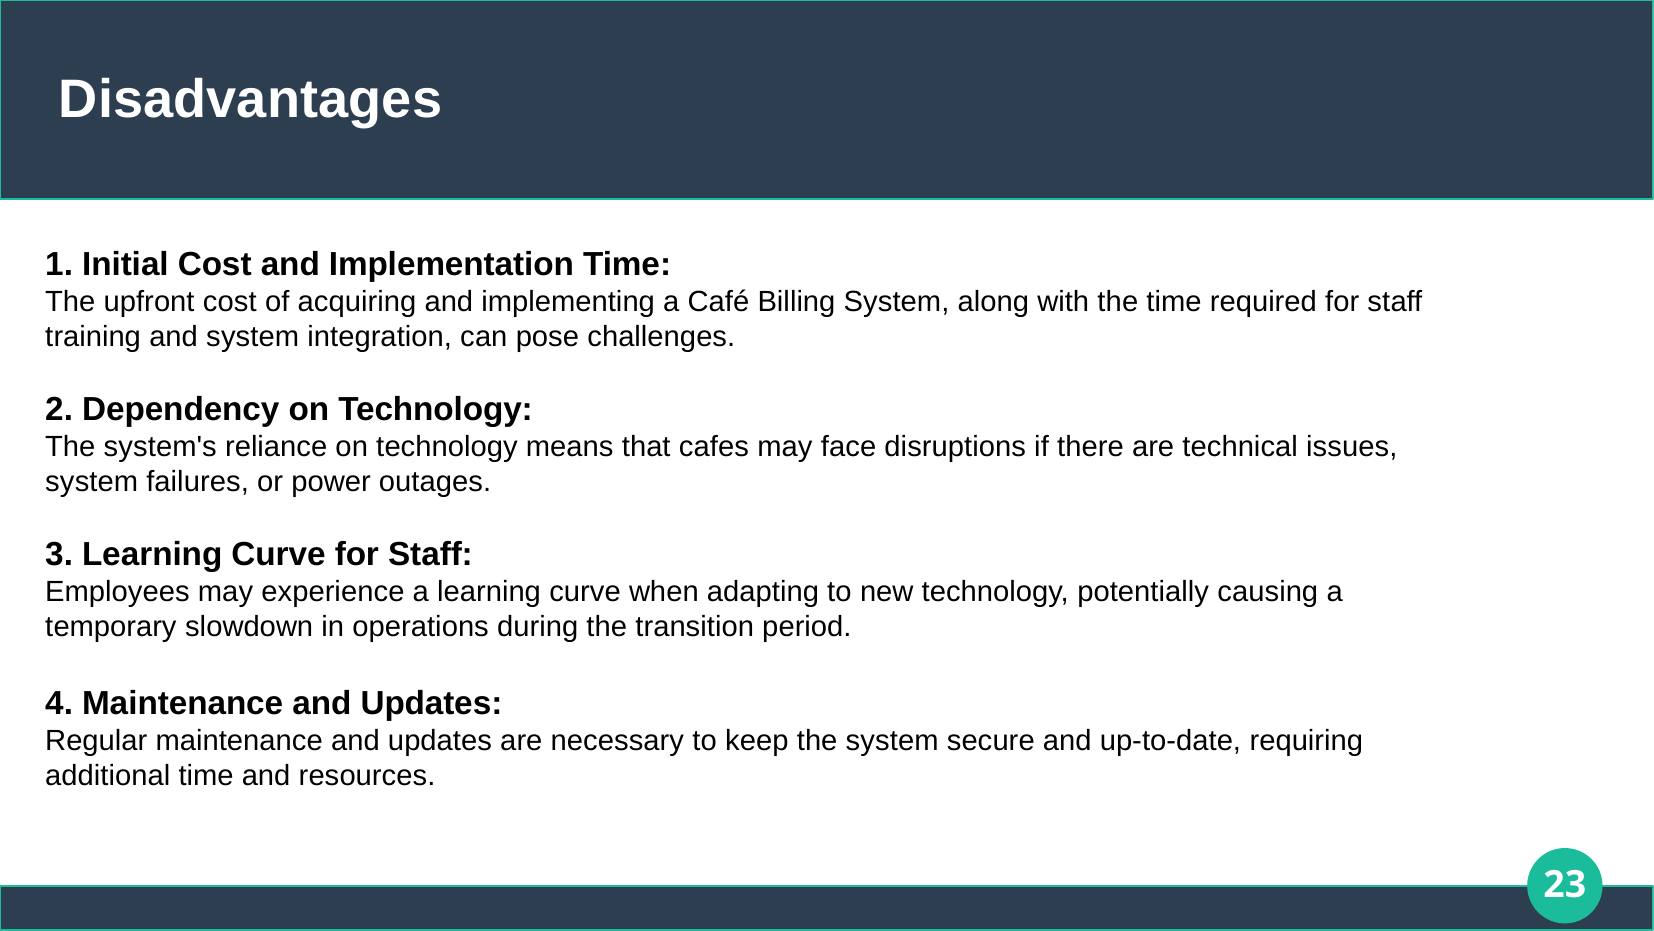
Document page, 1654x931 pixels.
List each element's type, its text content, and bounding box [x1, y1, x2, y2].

text_box 1. Initial Cost and Implementation Time: The upfront cost of acquiring and implementing a Café Billing System, along with the time required for staff training and system integration, can pose challenges. 2. Dependency on Technology: The system's reliance on technology means that cafes may face disruptions if there are technical issues, system failures, or power outages. 3. Learning Curve for Staff: Employees may experience a learning curve when adapting to new technology, potentially causing a temporary slowdown in operations during the transition period. 4. Maintenance and Updates: Regular maintenance and updates are necessary to keep the system secure and up-to-date, requiring additional time and resources. [30, 234, 1462, 763]
title Disadvantages [59, 37, 1595, 155]
slide_number 23 [1500, 843, 1630, 928]
